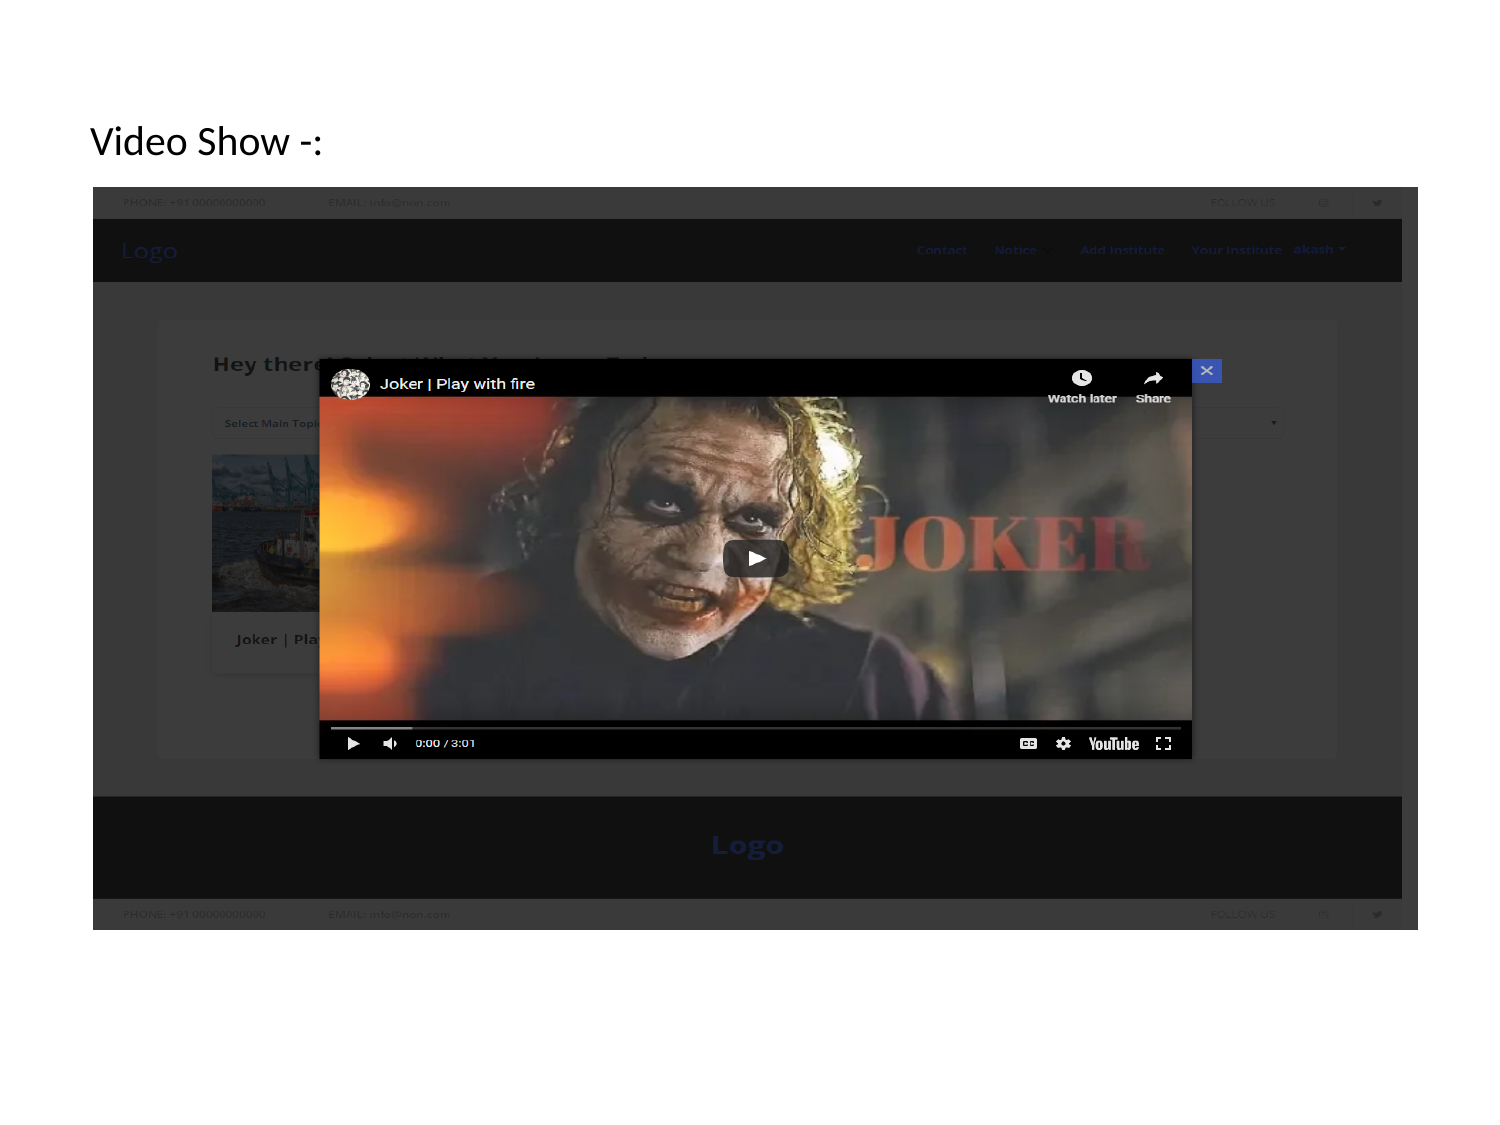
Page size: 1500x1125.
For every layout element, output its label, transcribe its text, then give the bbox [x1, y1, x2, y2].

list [93, 187, 1419, 931]
title Video Show -: [75, 45, 1425, 233]
